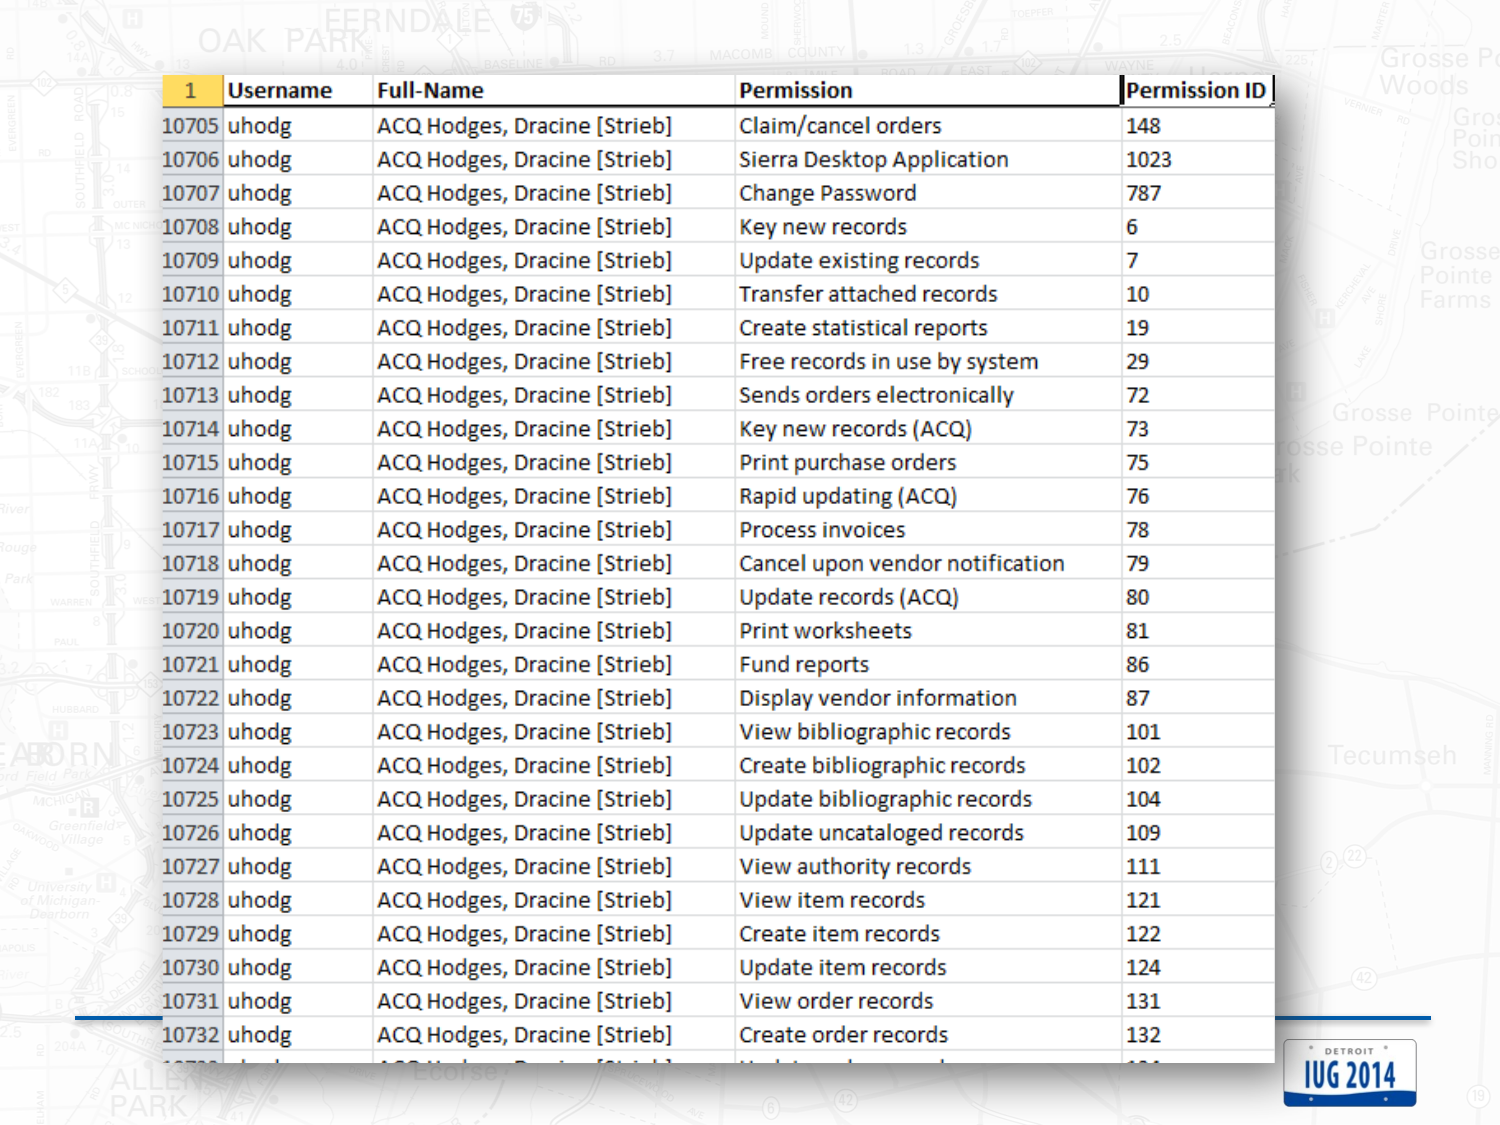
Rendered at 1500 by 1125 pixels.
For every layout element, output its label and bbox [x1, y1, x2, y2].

picture [1283, 1039, 1417, 1107]
picture [162, 74, 1276, 1063]
